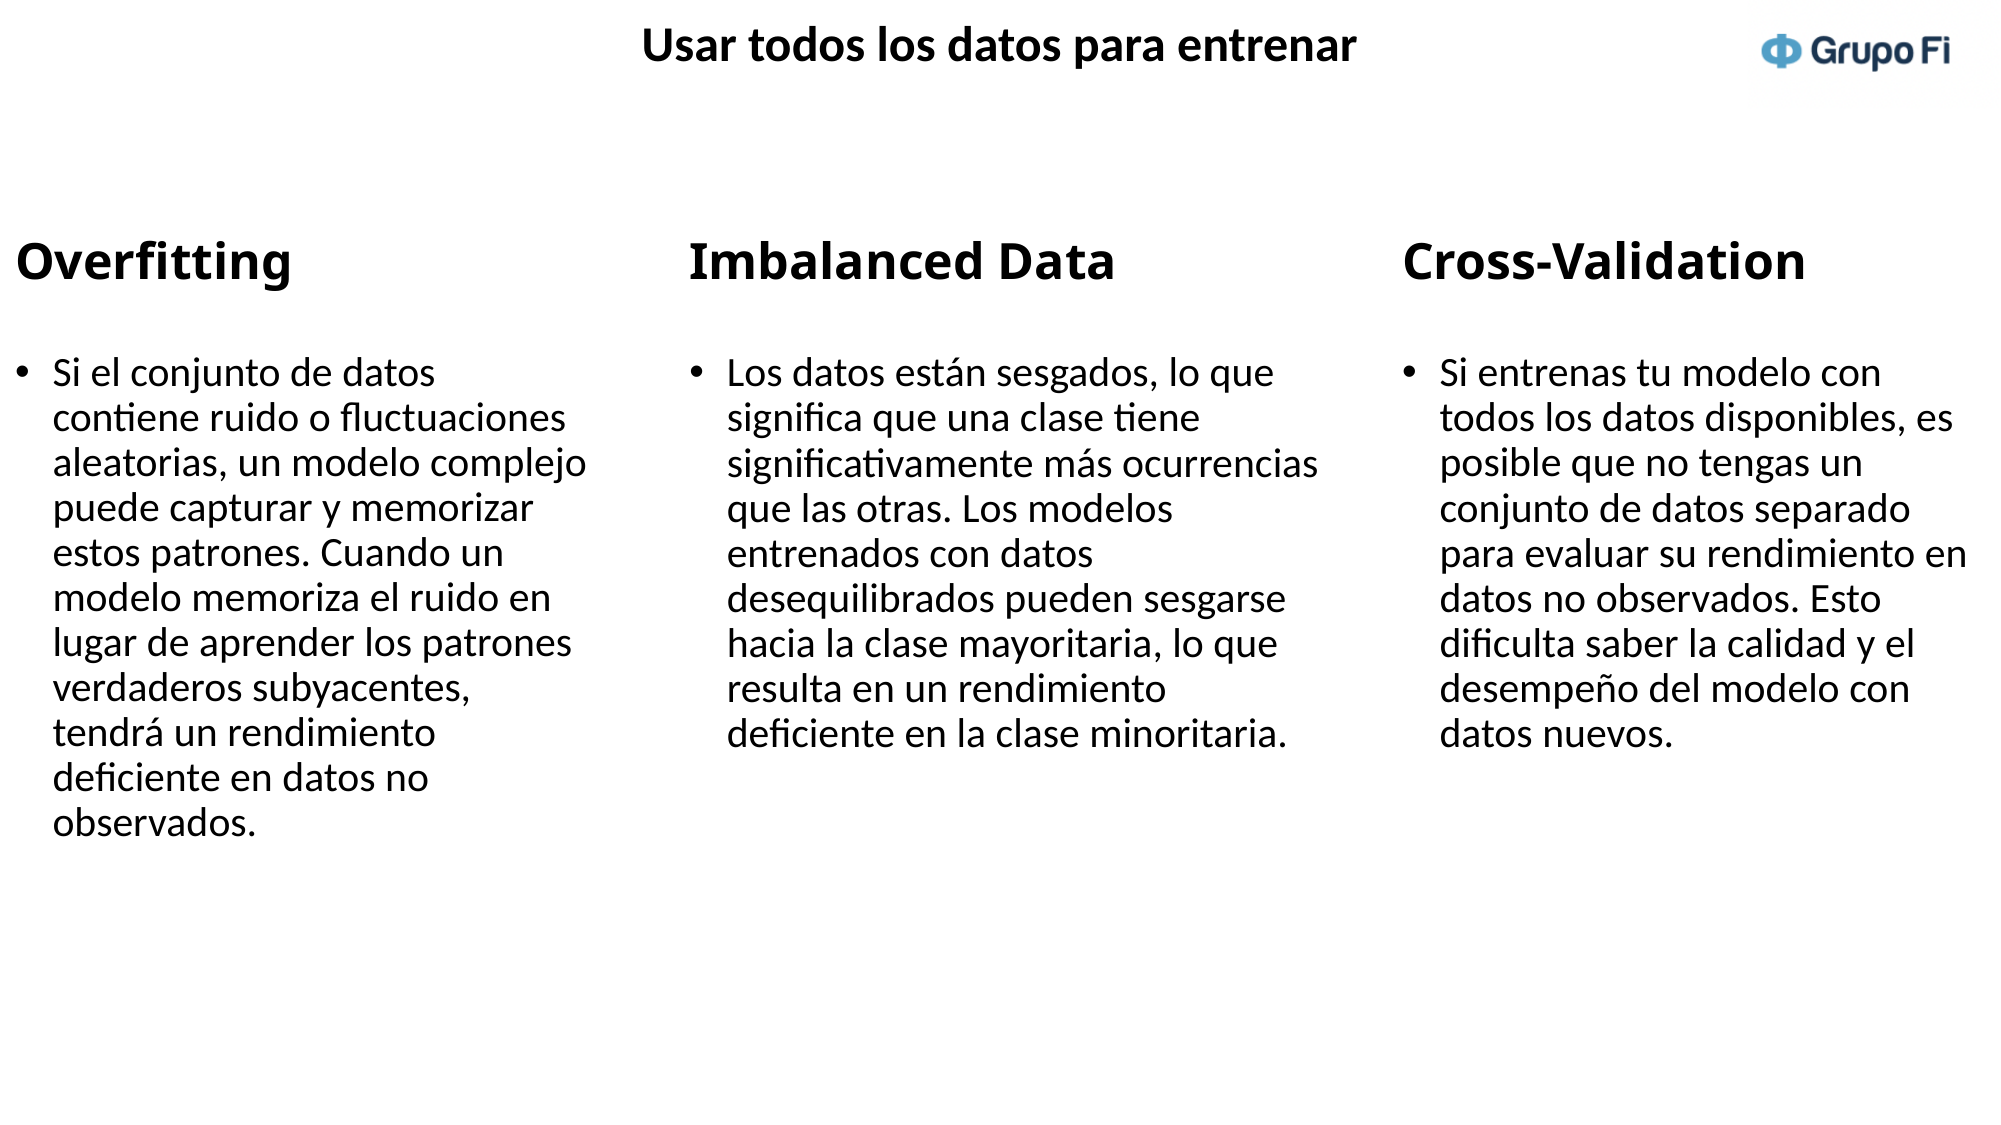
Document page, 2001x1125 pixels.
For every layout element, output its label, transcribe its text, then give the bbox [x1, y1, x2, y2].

text_box Si entrenas tu modelo con todos los datos disponibles, es posible que no tengas un conjunto de datos separado para evaluar su rendimiento en datos no observados. Esto dificulta saber la calidad y el desempeño del modelo con datos nuevos. [1387, 343, 2000, 1125]
list Overfitting [0, 208, 605, 298]
picture [1747, 0, 2000, 109]
list Los datos están sesgados, lo que significa que una clase tiene significativamente más ocurrencias que las otras. Los modelos entrenados con datos desequilibrados pueden sesgarse hacia la clase mayoritaria, lo que resulta en un rendimiento deficiente en la clase minoritaria. [674, 343, 1355, 1125]
text_box Cross-Validation [1387, 208, 2000, 298]
text_box Usar todos los datos para entrenar [0, 0, 1747, 91]
list Imbalanced Data [674, 208, 1387, 298]
list Si el conjunto de datos contiene ruido o fluctuaciones aleatorias, un modelo complejo puede capturar y memorizar estos patrones. Cuando un modelo memoriza el ruido en lugar de aprender los patrones verdaderos subyacentes, tendrá un rendimiento deficiente en datos no observados. [0, 343, 605, 1125]
